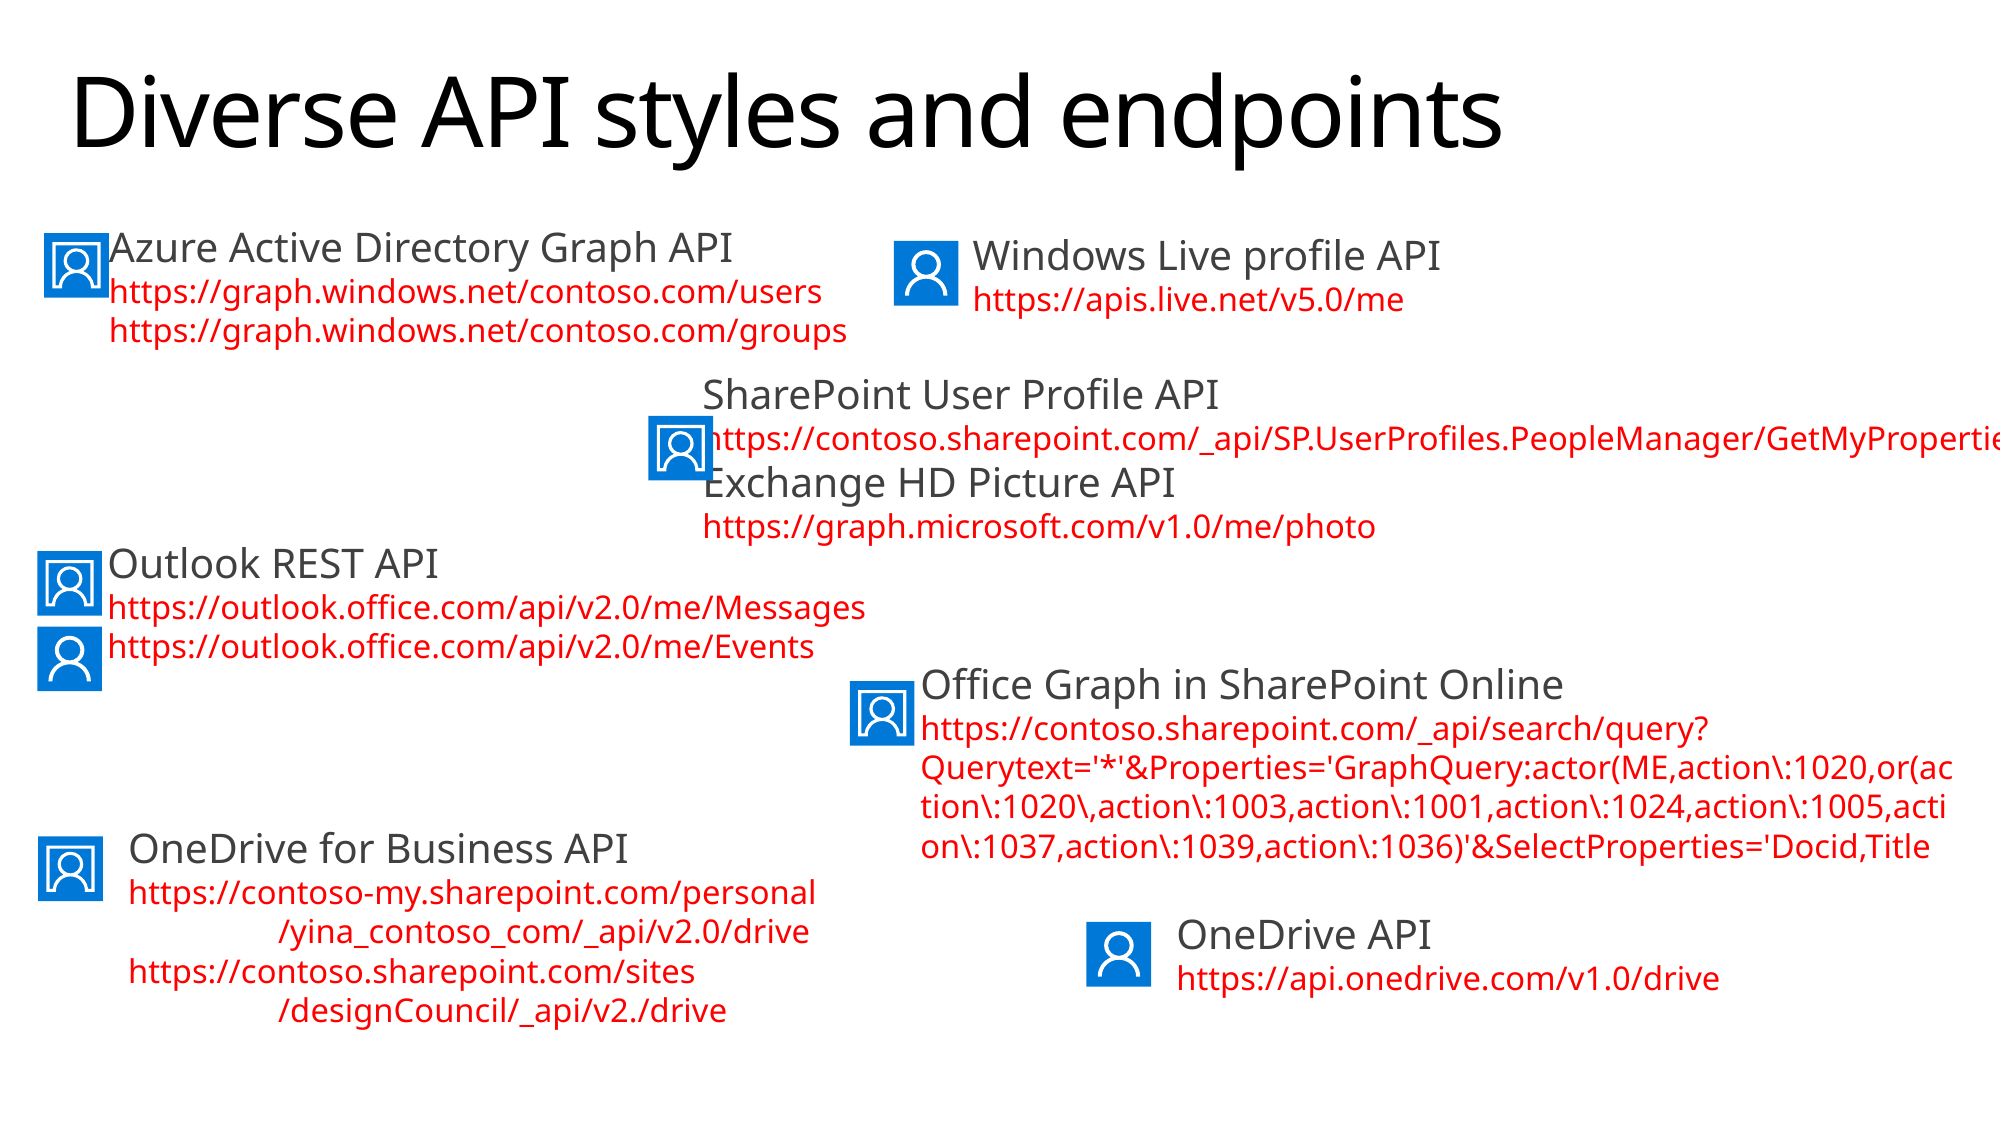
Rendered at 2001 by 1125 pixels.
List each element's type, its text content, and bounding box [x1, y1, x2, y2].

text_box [893, 240, 959, 306]
text_box Office Graph in SharePoint Online https://contoso.sharepoint.com/_api/search/query?Querytext='*'&Properties='GraphQuery:actor(ME,action\:1020,or(action\:1020\,action\:1003,action\:1001,action\:1024,action\:1005,action\:1037,action\:1039,action\:1036)'&SelectProperties='Docid,Title [890, 651, 1972, 872]
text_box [36, 550, 103, 616]
text_box Windows Live profile API https://apis.live.net/v5.0/me [942, 221, 1467, 361]
text_box SharePoint User Profile API https://contoso.sharepoint.com/_api/SP.UserProfiles.PeopleManager/GetMyProperties Exchange HD Picture API https://graph.microsoft.com/v1.0/me/photo [672, 361, 2000, 592]
text_box OneDrive for Business API https://contoso-my.sharepoint.com/personal /yina_contoso_com/_api/v2.0/drive https://contoso.sharepoint.com/sites /designCouncil/_api/v2./drive [98, 815, 850, 1037]
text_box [37, 836, 104, 902]
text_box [43, 232, 110, 298]
text_box Outlook REST API https://outlook.office.com/api/v2.0/me/Messages https://outlook.office.com/api/v2.0/me/Events [77, 530, 882, 673]
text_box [36, 626, 103, 692]
text_box Azure Active Directory Graph API https://graph.windows.net/contoso.com/users https://graph.windows.net/contoso.com/groups [78, 214, 872, 406]
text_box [1086, 921, 1152, 987]
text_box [849, 680, 915, 746]
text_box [648, 415, 714, 481]
title Diverse API styles and endpoints [44, 47, 1957, 196]
text_box OneDrive API https://api.onedrive.com/v1.0/drive [1146, 901, 1859, 1005]
